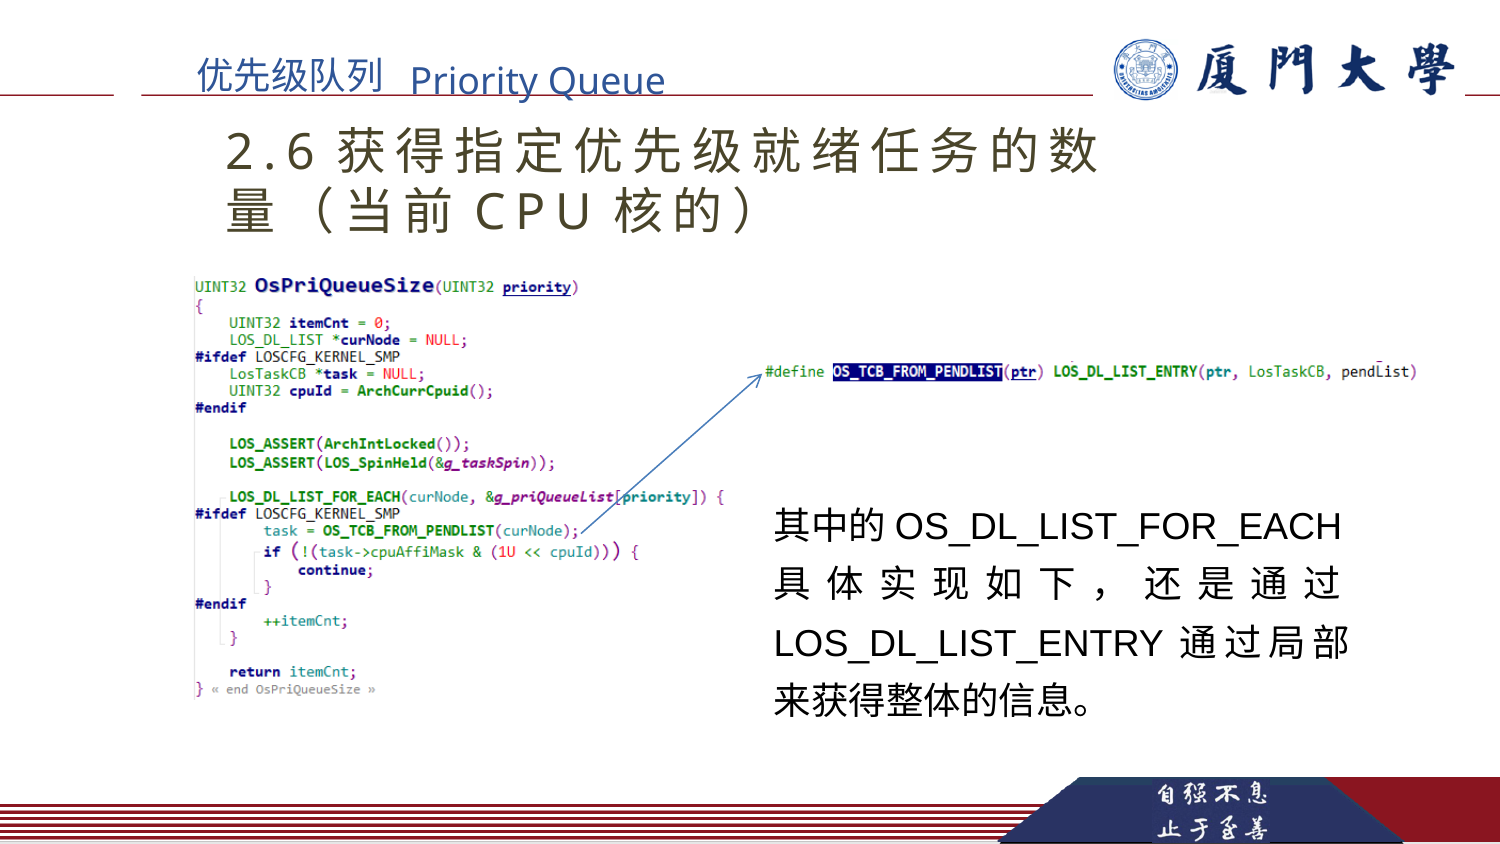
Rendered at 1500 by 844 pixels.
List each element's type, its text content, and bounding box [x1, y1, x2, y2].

text_box 其中的OS_DL_LIST_FOR_EACH具体实现如下，还是通过LOS_DL_LIST_ENTRY通过局部来获得整体的信息。 [762, 482, 1362, 728]
text_box 2.6获得指定优先级就绪任务的数量（当前CPU核的） [214, 114, 1139, 246]
text_box Priority Queue [398, 51, 678, 108]
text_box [580, 373, 763, 534]
text_box 优先级队列 [184, 46, 395, 103]
picture [0, 0, 1500, 844]
text_box 2 [96, 31, 160, 117]
